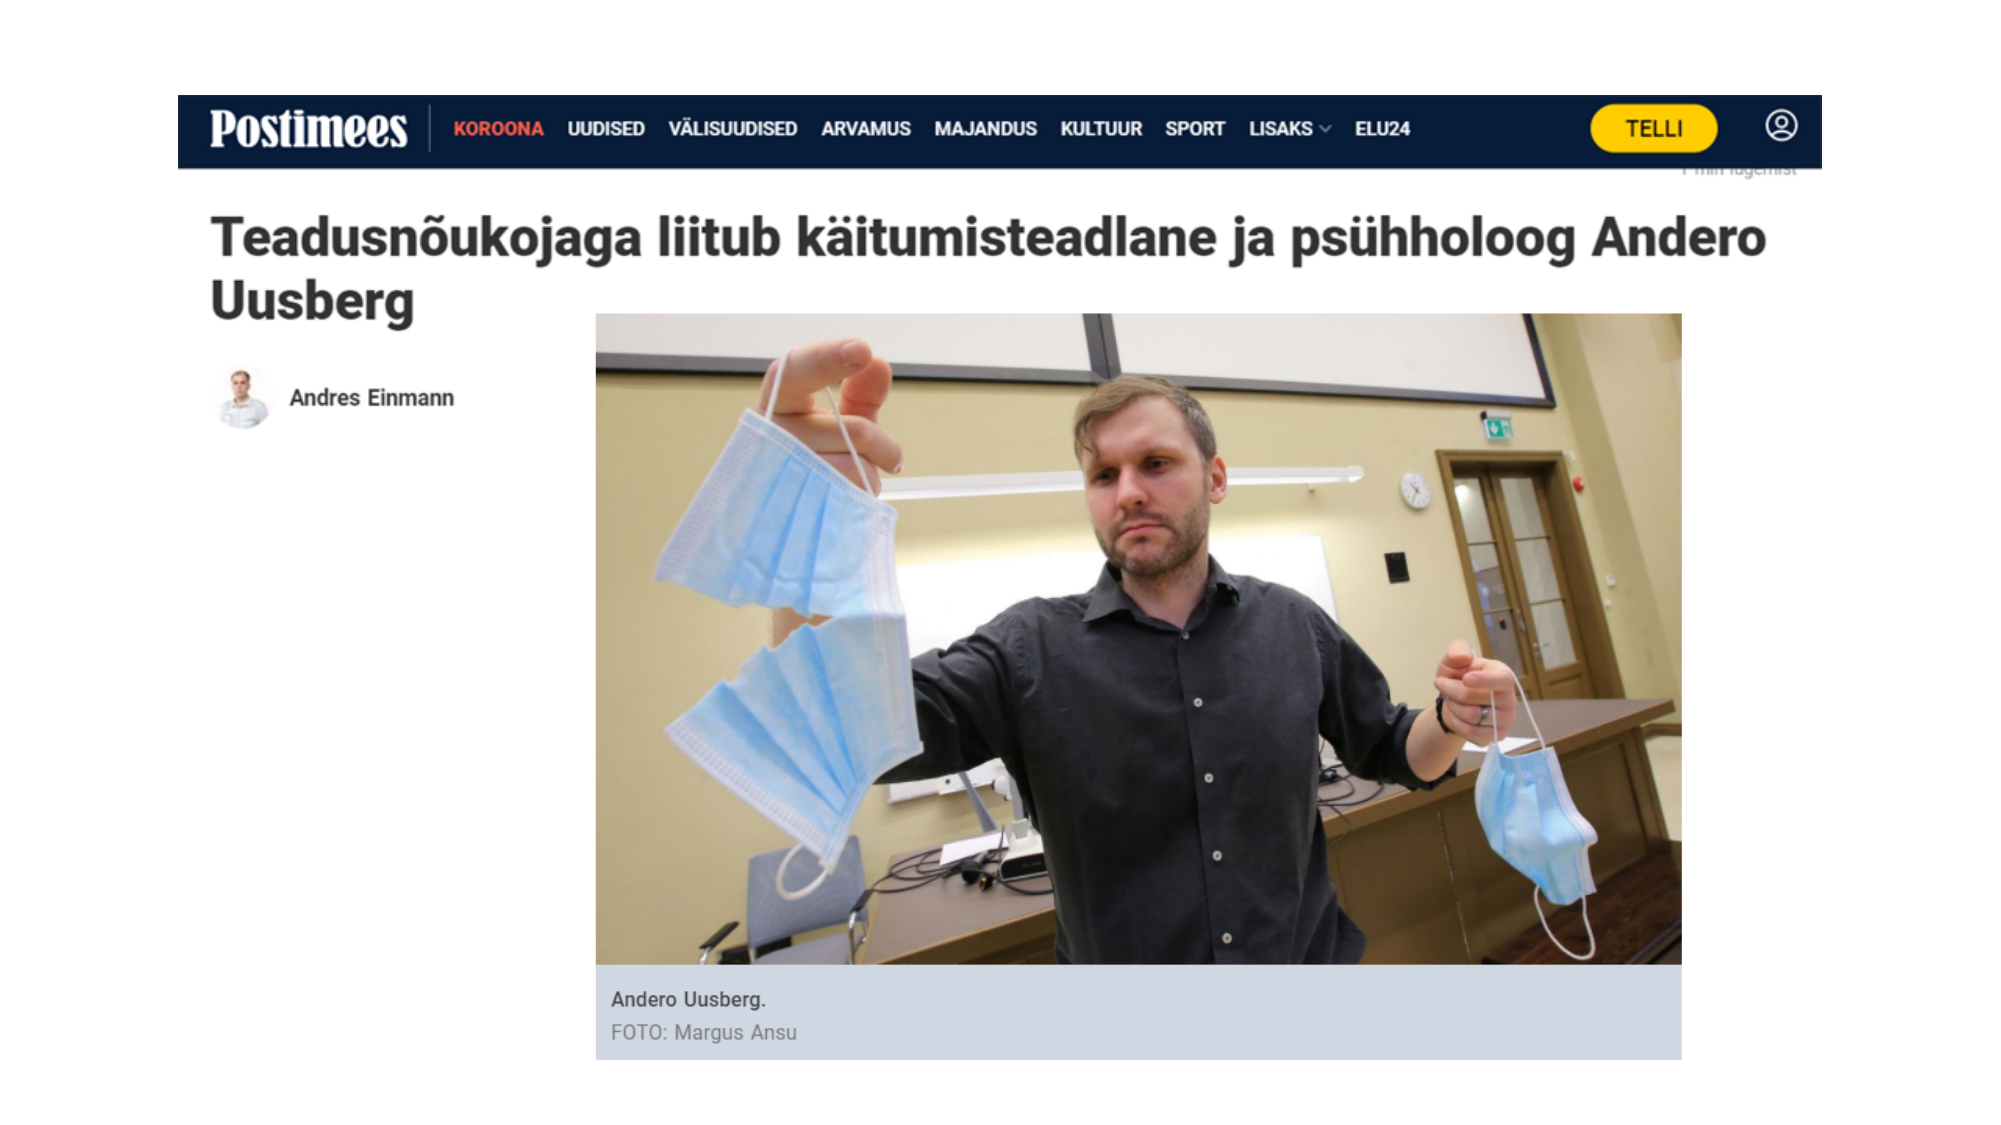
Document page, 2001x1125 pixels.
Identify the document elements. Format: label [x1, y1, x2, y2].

picture [178, 95, 1822, 1074]
